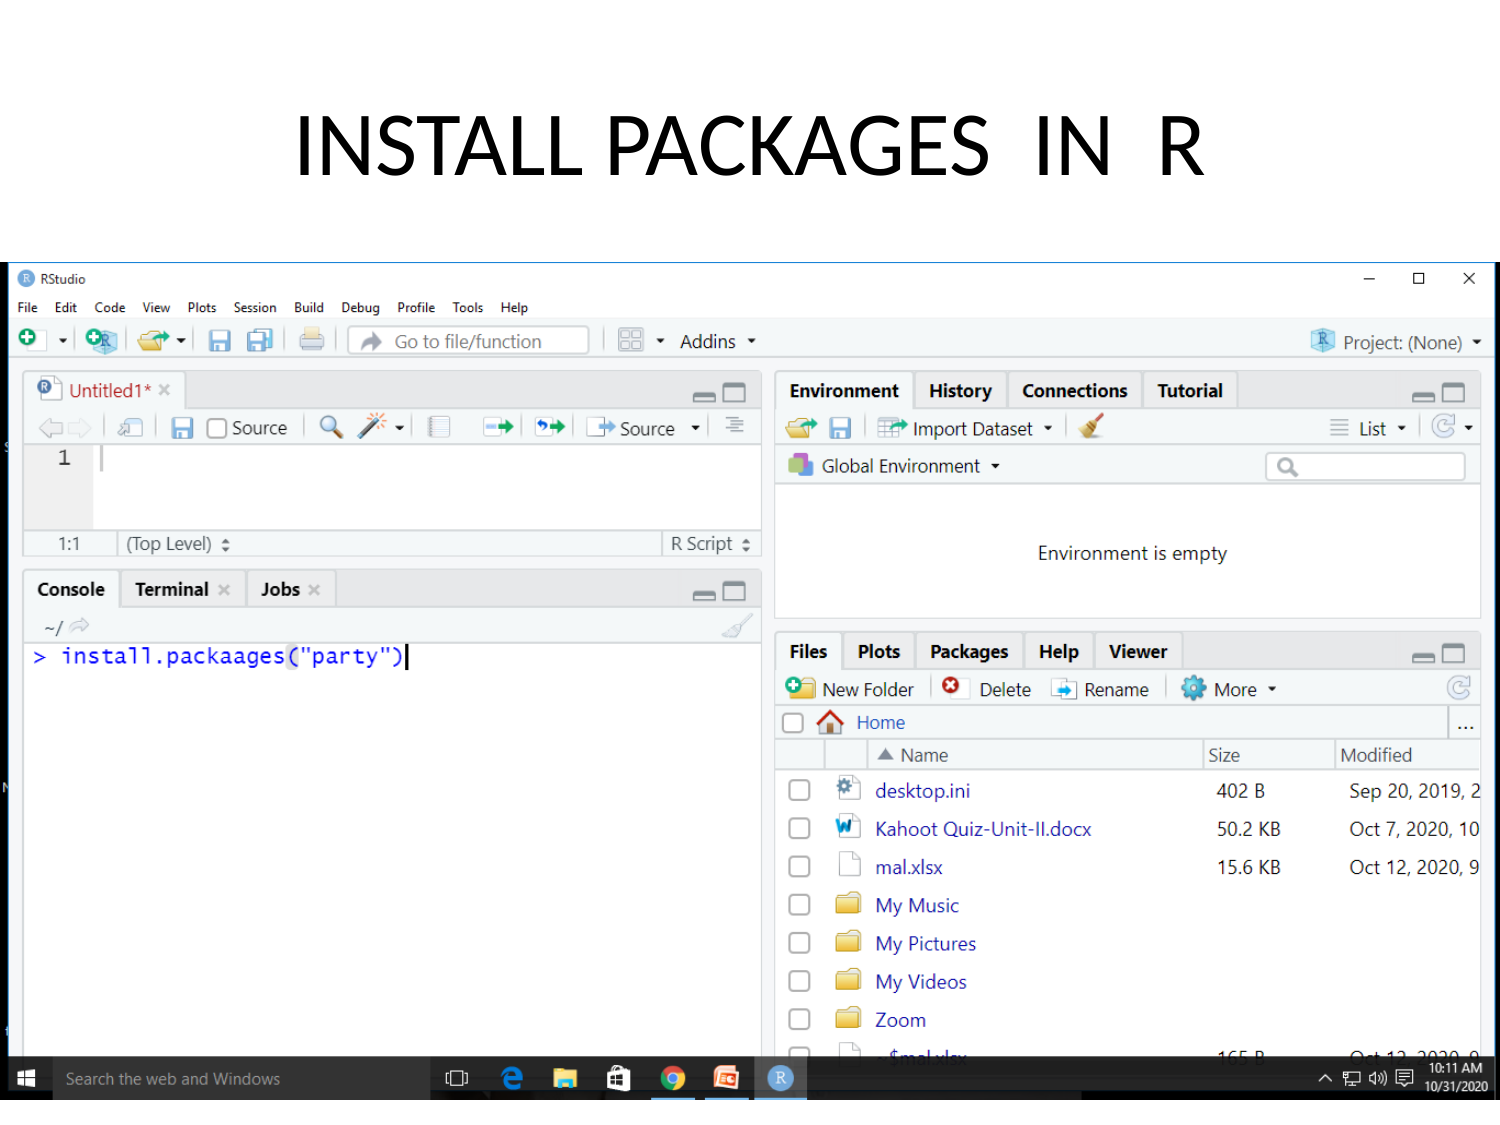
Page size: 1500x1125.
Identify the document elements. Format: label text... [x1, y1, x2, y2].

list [0, 262, 1500, 1101]
title INSTALL PACKAGES IN R [75, 45, 1425, 233]
